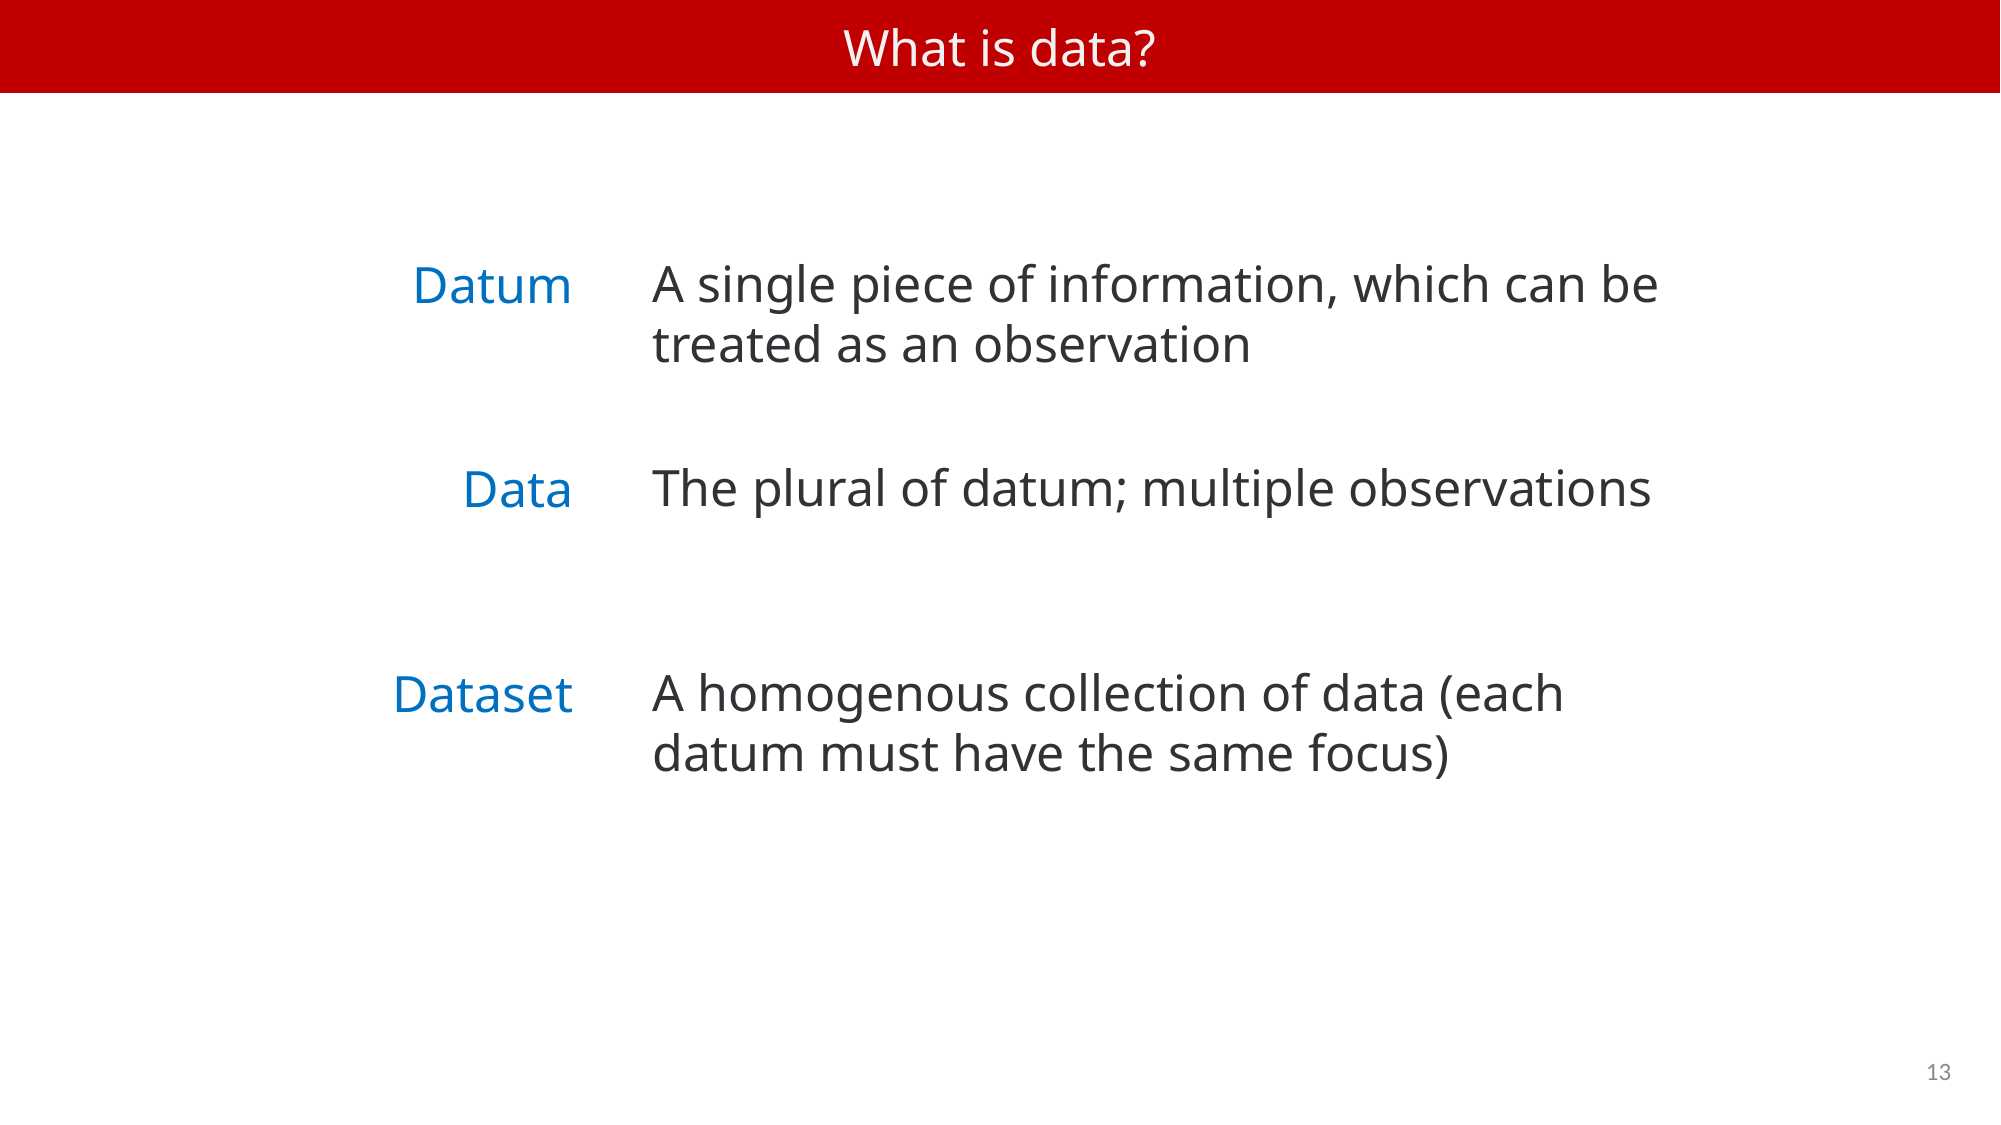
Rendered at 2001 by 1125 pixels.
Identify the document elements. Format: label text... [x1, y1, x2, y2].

text_box Datum [323, 246, 588, 322]
text_box What is data? [318, 8, 1682, 84]
text_box A homogenous collection of data (each datum must have the same focus) [637, 653, 1721, 789]
text_box [0, 0, 2000, 94]
slide_number 13 [1883, 1040, 1967, 1101]
text_box Data [424, 450, 588, 526]
text_box Dataset [323, 654, 588, 730]
text_box The plural of datum; multiple observations [637, 449, 1721, 525]
text_box A single piece of information, which can be treated as an observation [637, 245, 1721, 381]
